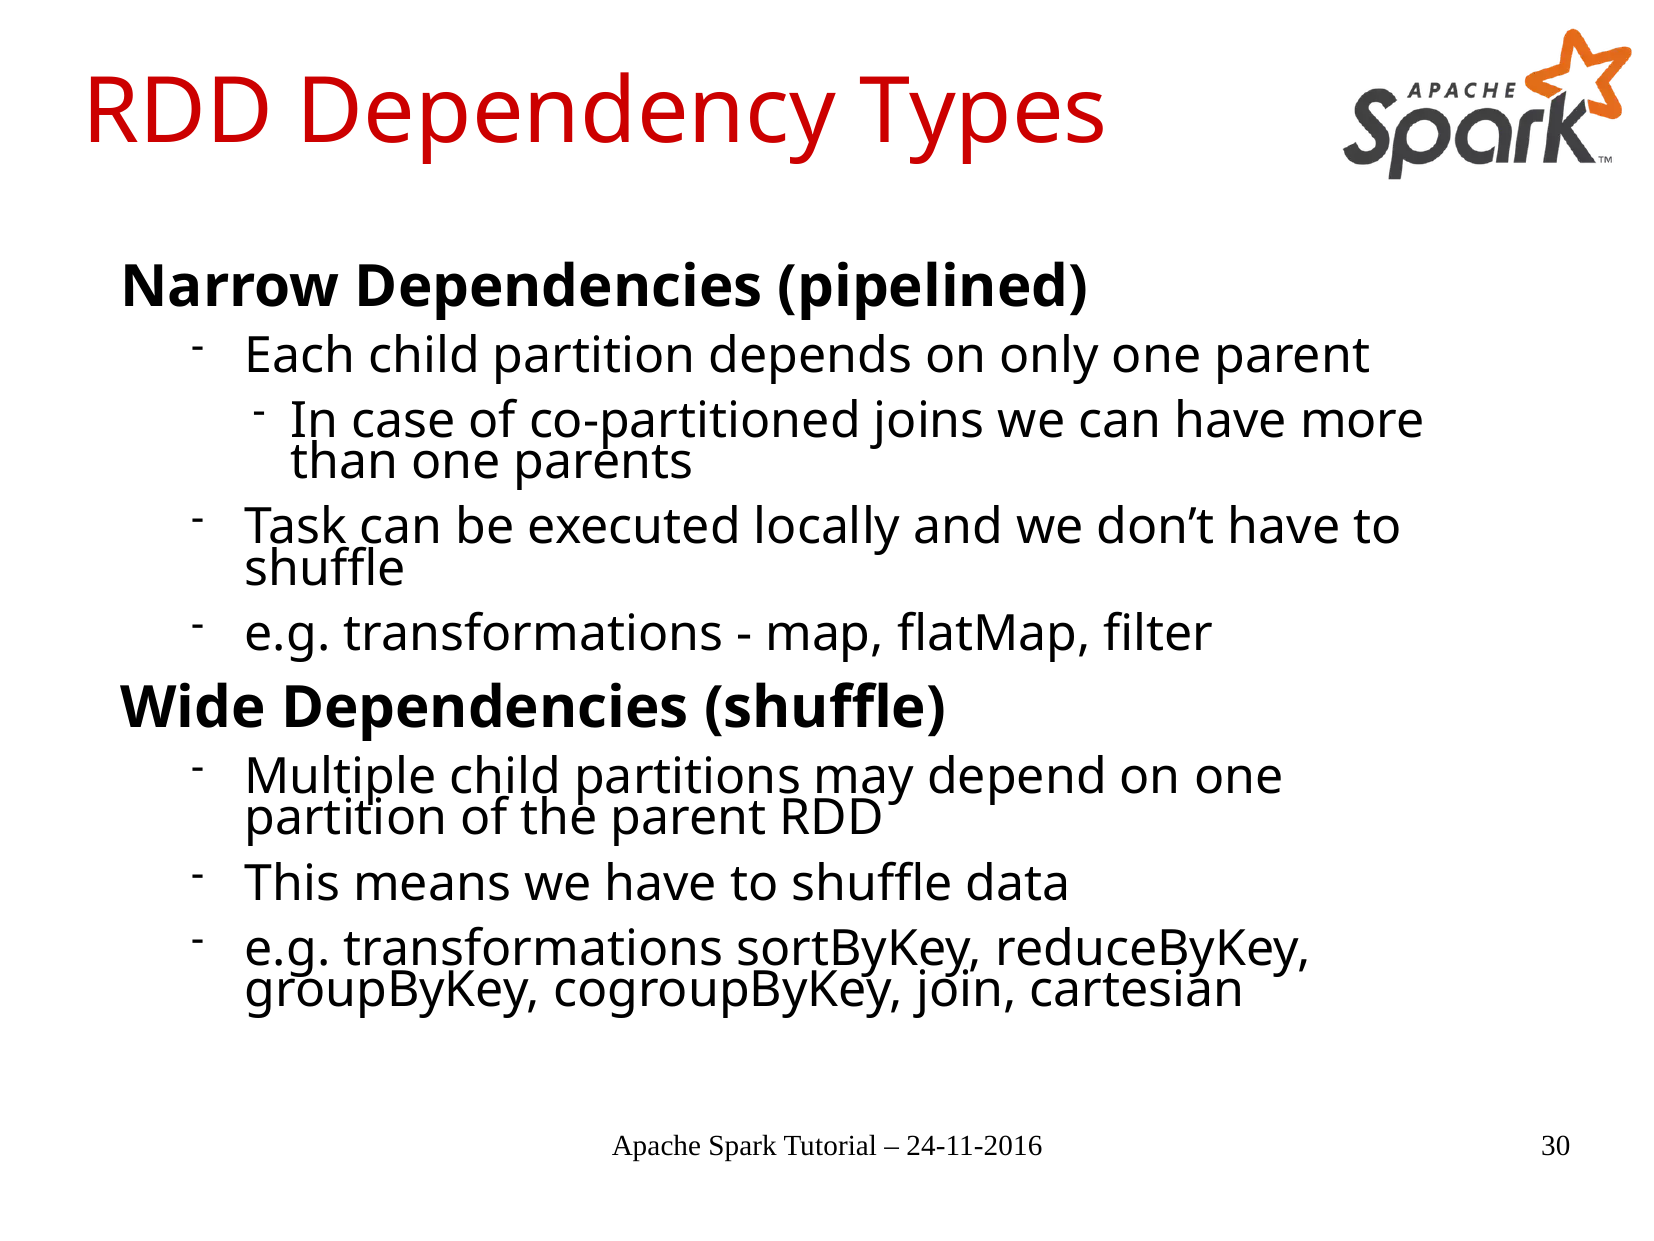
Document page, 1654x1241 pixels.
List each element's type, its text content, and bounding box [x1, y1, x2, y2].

picture [1341, 27, 1632, 182]
title RDD Dependency Types [82, 2, 1571, 210]
footer Apache Spark Tutorial – 24-11-2016 [565, 1129, 1090, 1215]
text_box Narrow Dependencies (pipelined) Each child partition depends on only one parent In case of co-partitioned joins we can have more than one parents Task can be executed locally and we don’t have to shuffle e.g. transformations - map, flatMap, filter Wide Dependencies (shuffle) Multiple child partitions may depend on one partition of the parent RDD This means we have to shuffle data e.g. transformations sortByKey, reduceByKey, groupByKey, cogroupByKey, join, cartesian [102, 246, 1440, 1081]
slide_number 30 [1185, 1129, 1571, 1215]
